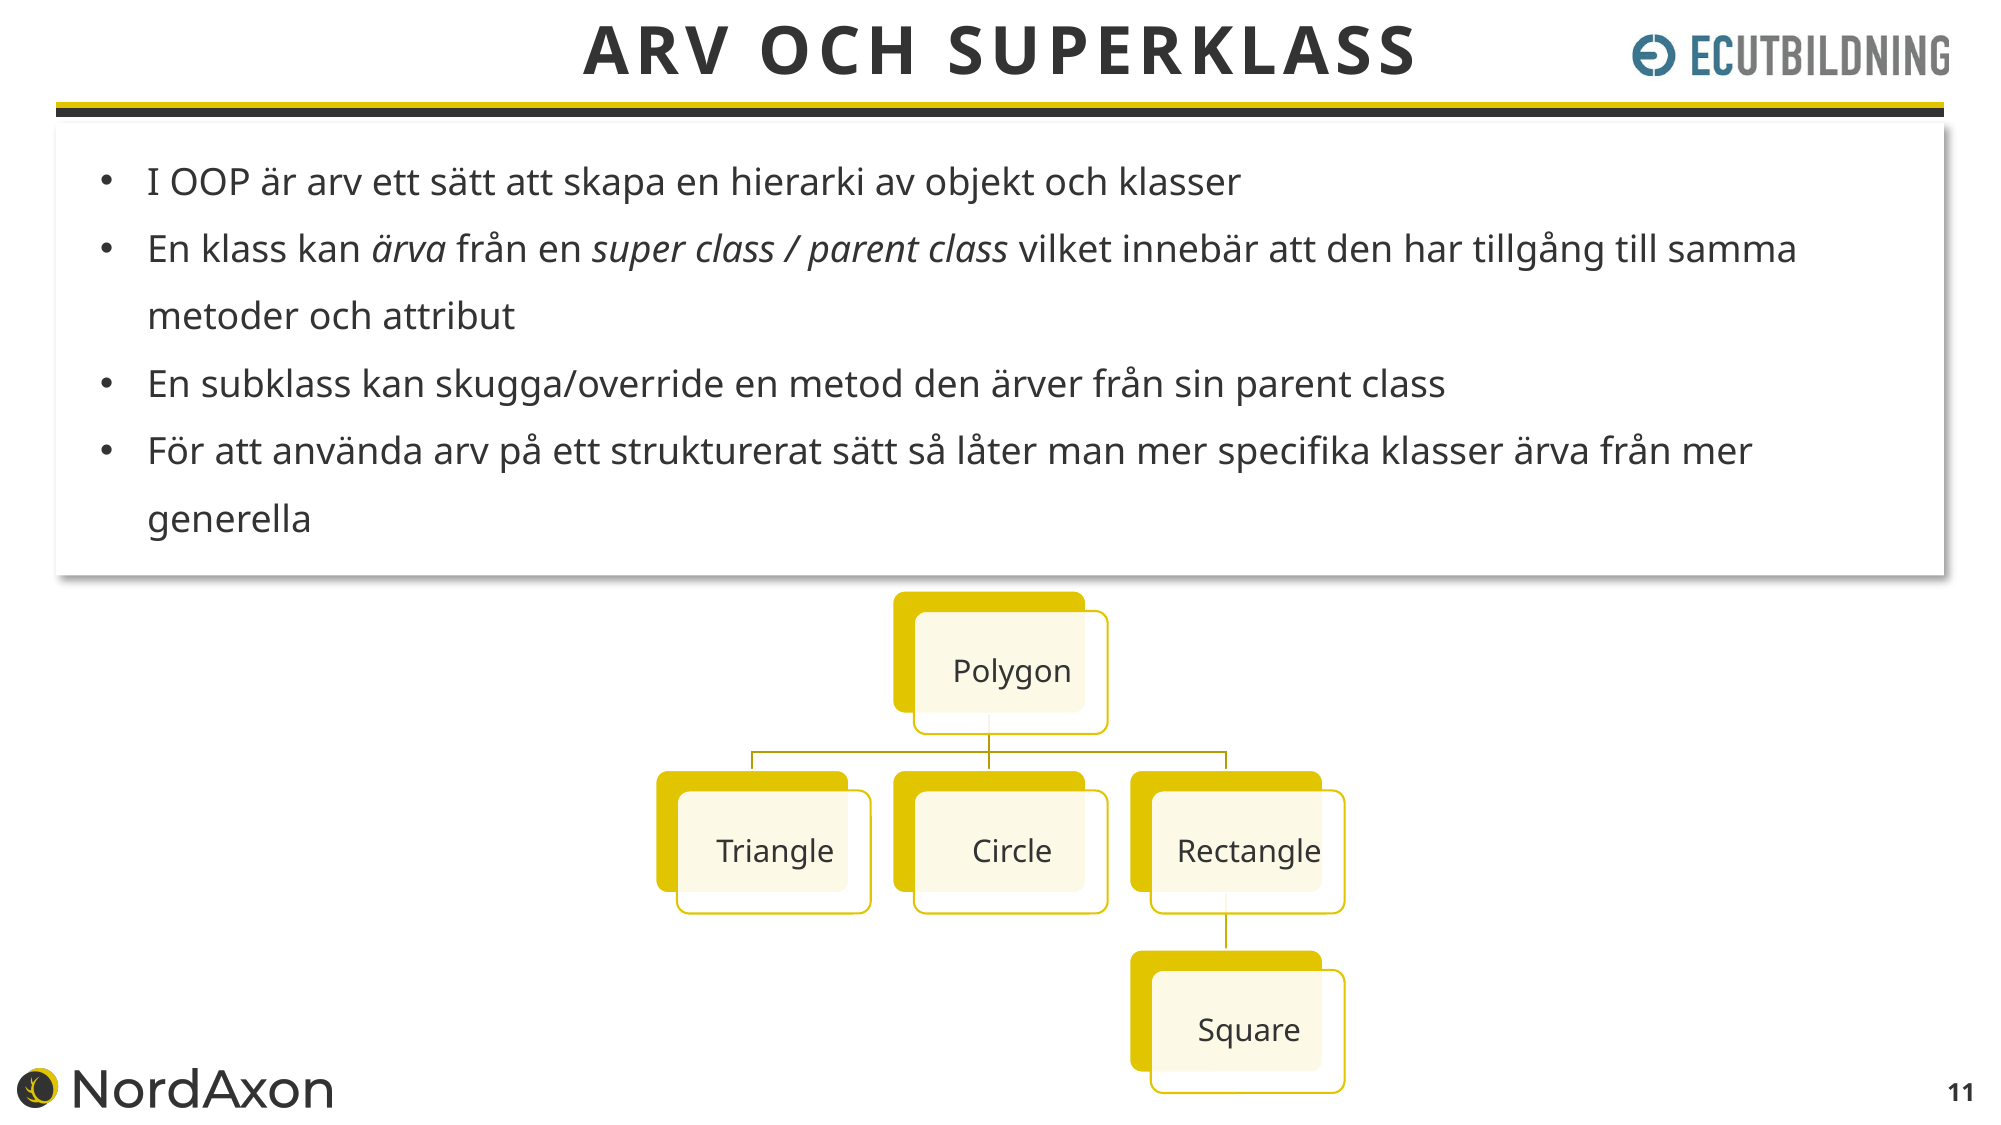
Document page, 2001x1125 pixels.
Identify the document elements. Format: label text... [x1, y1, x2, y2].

list ARV OCH SUPERKLASS [0, 0, 2000, 107]
slide_number 11 [1922, 1063, 2000, 1123]
picture [17, 1068, 332, 1108]
picture [1624, 20, 1962, 86]
text_box I OOP är arv ett sätt att skapa en hierarki av objekt och klasser En klass kan ärva från en super class / parent class vilket innebär att den har tillgång till samma metoder och attribut En subklass kan skugga/override en metod den ärver från sin parent class För att använda arv på ett strukturerat sätt så låter man mer specifika klasser ärva från mer generella [55, 123, 1944, 576]
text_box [515, 590, 1485, 1094]
